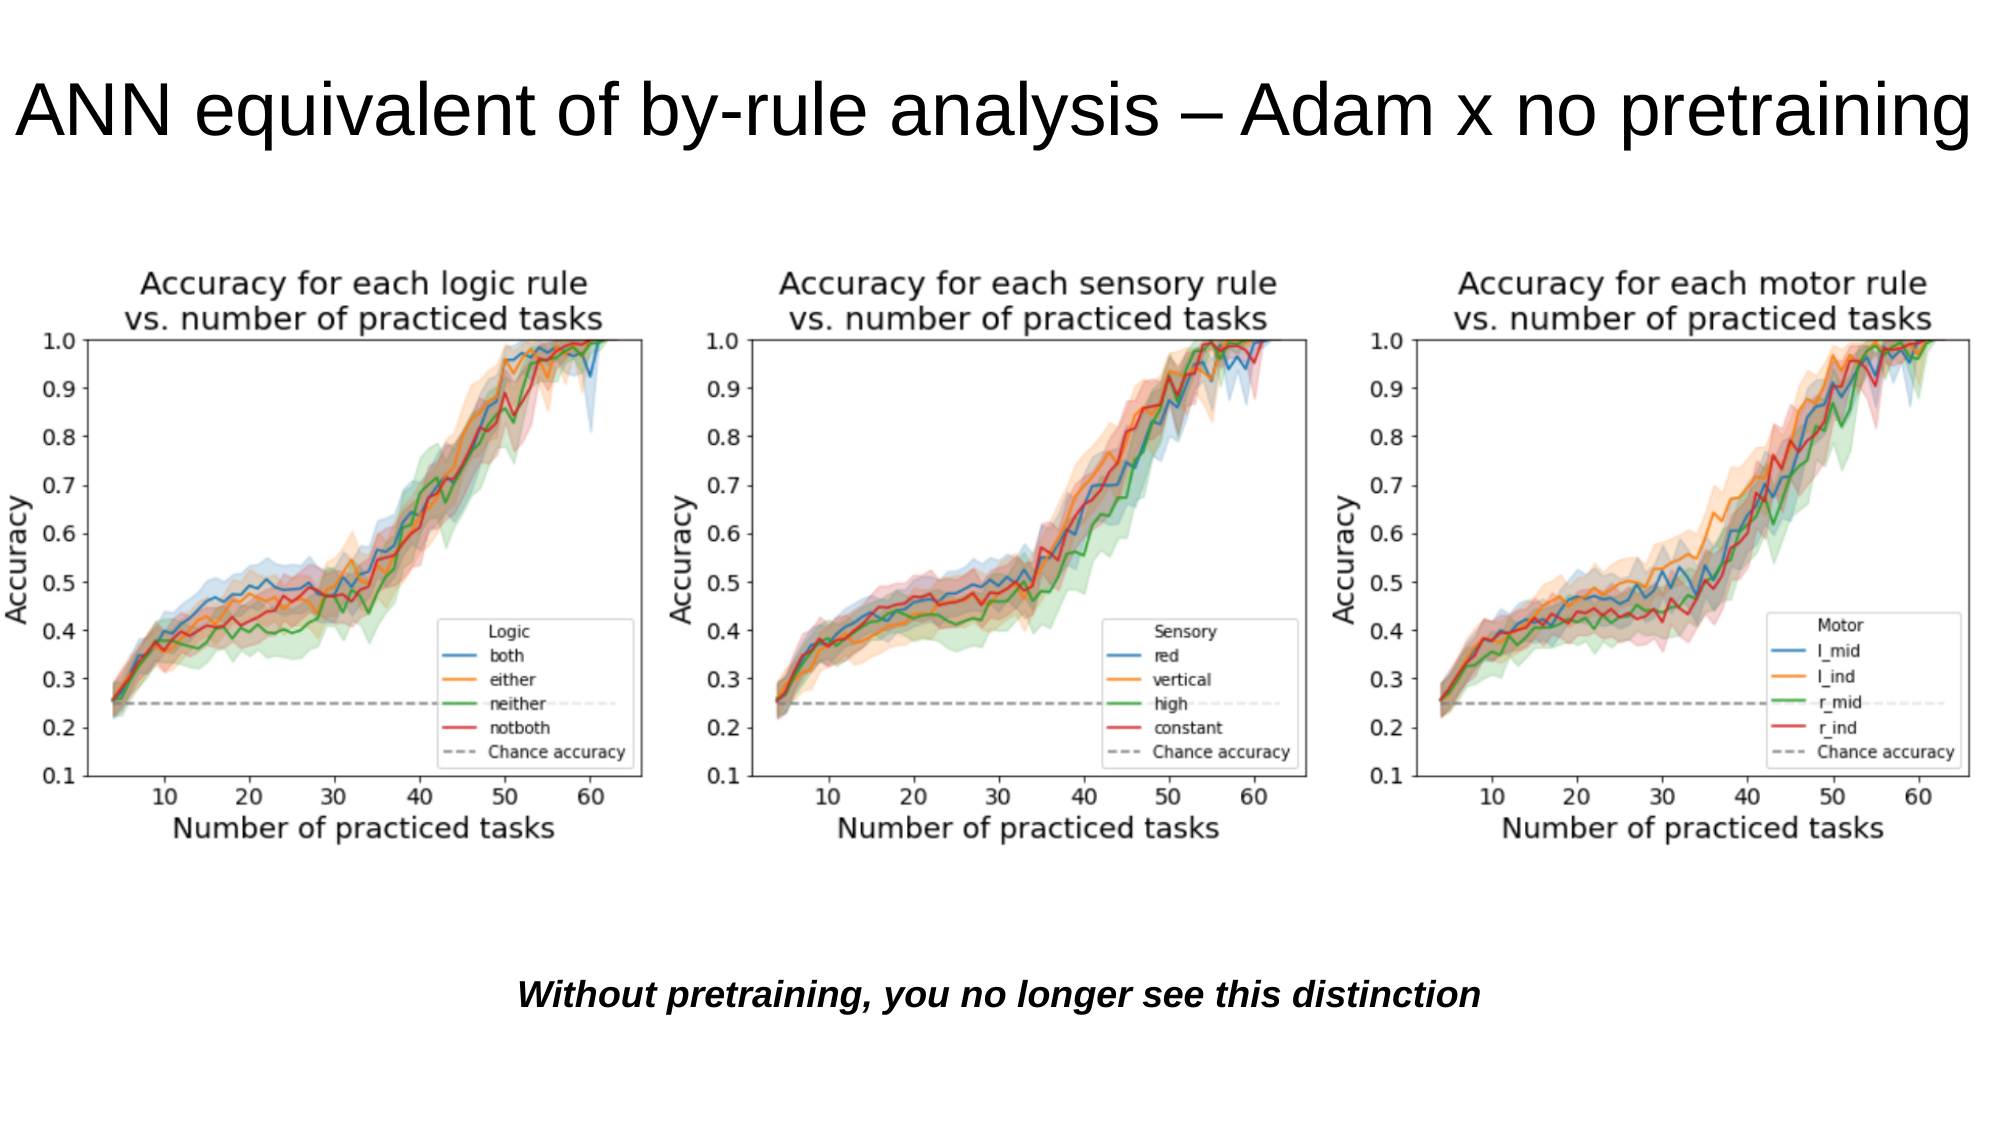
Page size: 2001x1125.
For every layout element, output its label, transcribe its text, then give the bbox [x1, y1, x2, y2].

picture [0, 257, 2000, 868]
text_box Without pretraining, you no longer see this distinction [244, 962, 1756, 1023]
title ANN equivalent of by-rule analysis – Adam x no pretraining [0, 2, 2000, 220]
